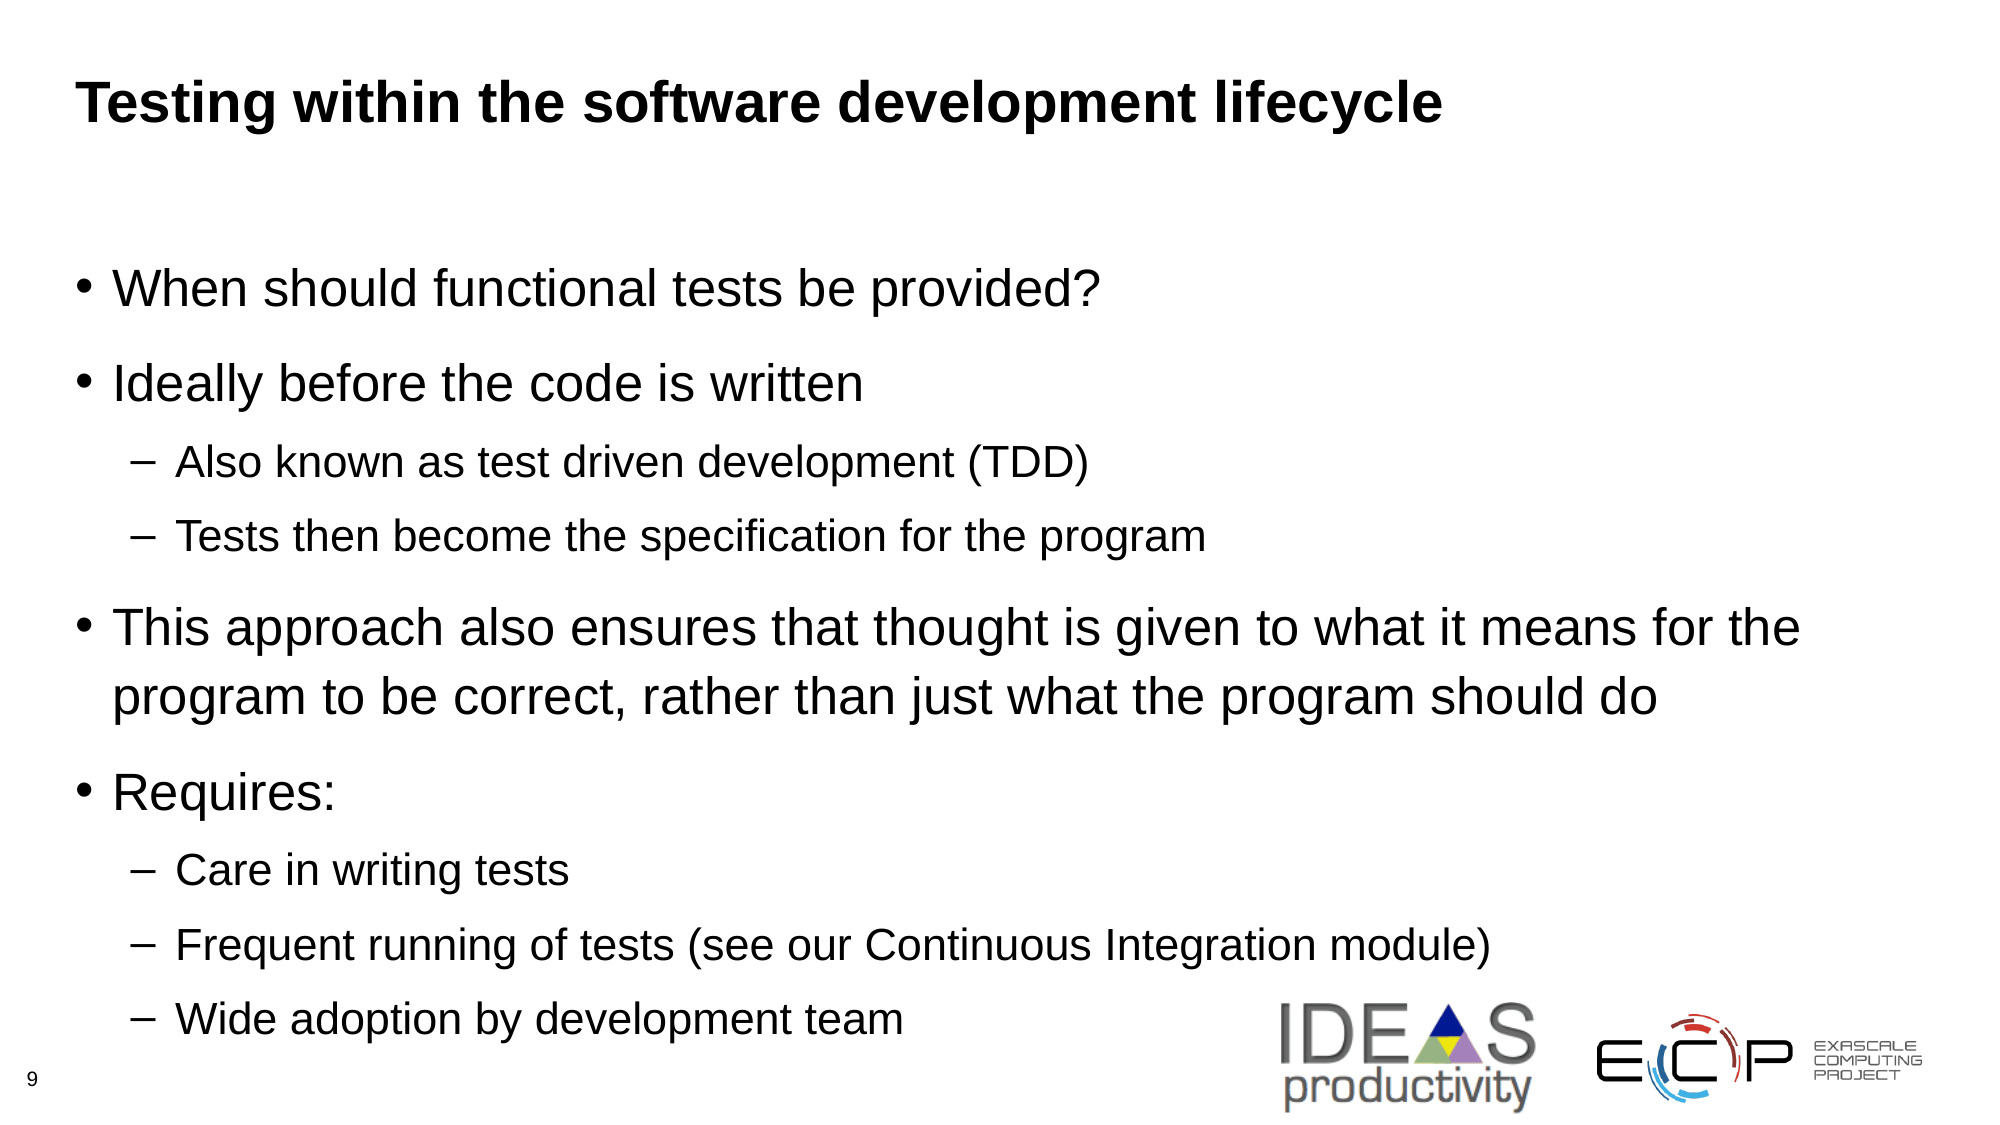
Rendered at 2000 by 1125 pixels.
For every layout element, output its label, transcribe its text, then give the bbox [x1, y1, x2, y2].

picture [1597, 1058, 1922, 1103]
title Testing within the software development lifecycle [59, 67, 1926, 218]
picture [1280, 1058, 1537, 1114]
list When should functional tests be provided? Ideally before the code is written Also known as test driven development (TDD) Tests then become the specification for the program This approach also ensures that thought is given to what it means for the program to be correct, rather than just what the program should do Requires: Care in writing tests Frequent running of tests (see our Continuous Integration module) Wide adoption by development team [60, 239, 1926, 1058]
